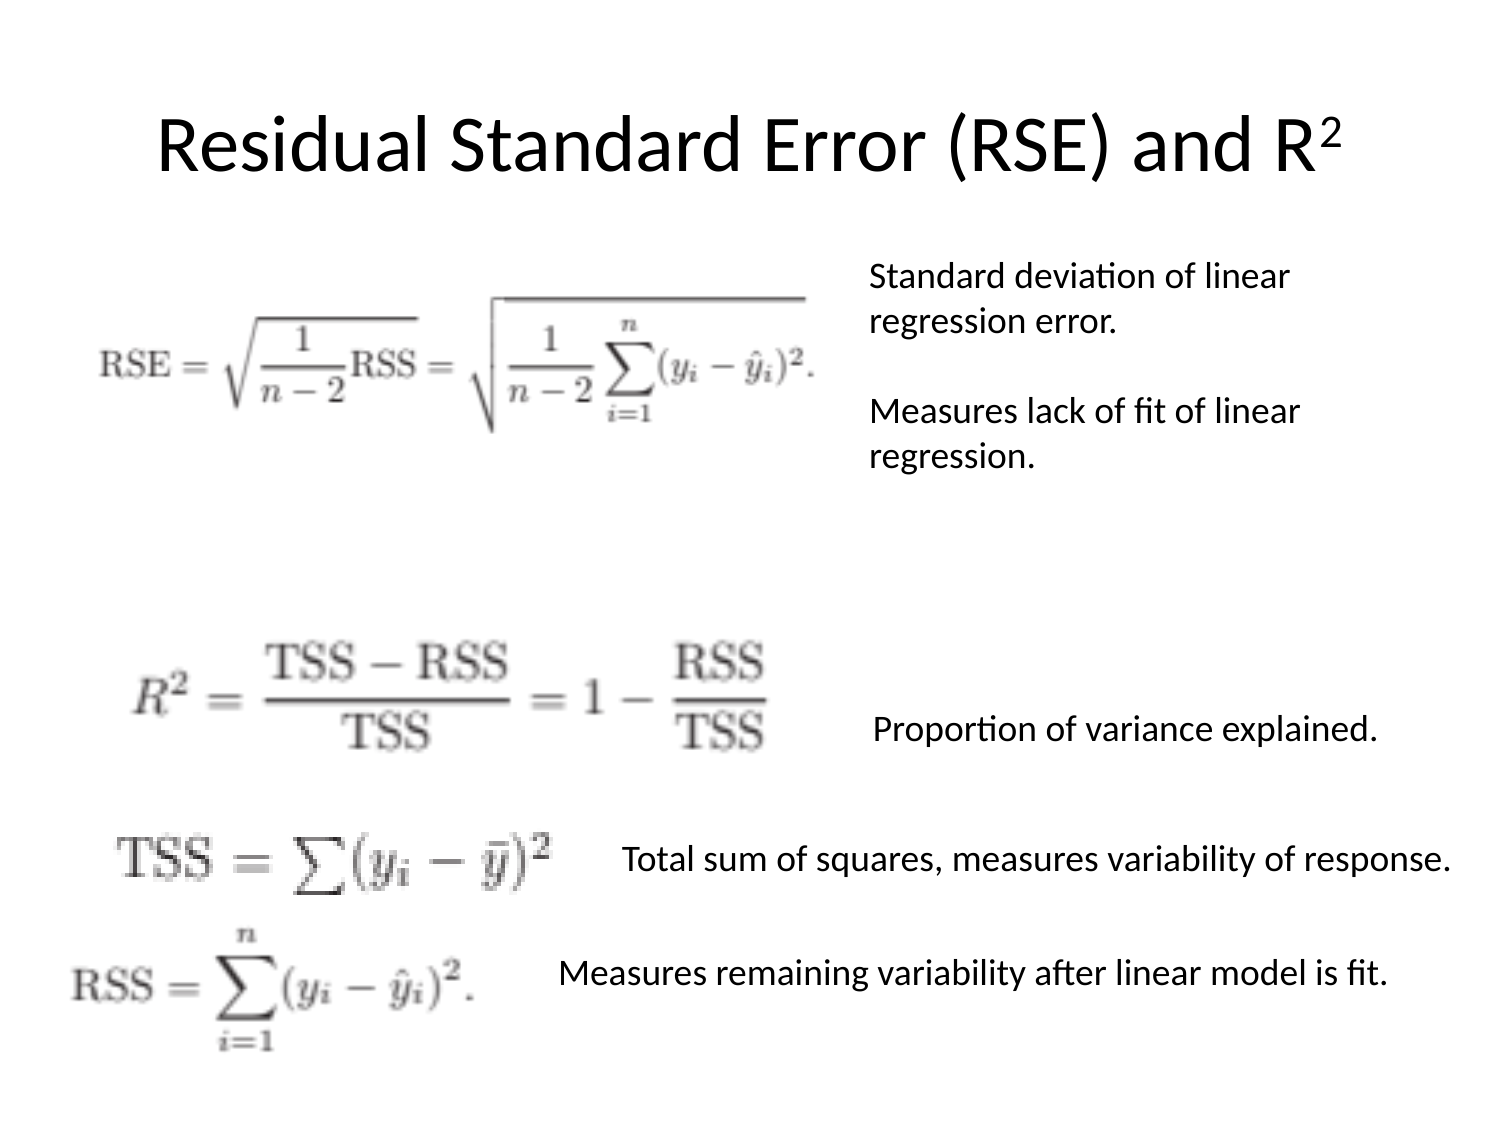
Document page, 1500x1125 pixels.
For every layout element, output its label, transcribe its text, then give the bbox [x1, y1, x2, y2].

text_box Proportion of variance explained. [858, 696, 1395, 757]
text_box Measures remaining variability after linear model is fit. [543, 941, 1405, 1001]
text_box Total sum of squares, measures variability of response. [607, 826, 1469, 887]
picture [109, 599, 843, 773]
picture [74, 281, 900, 446]
title Residual Standard Error (RSE) and R2 [75, 45, 1425, 233]
text_box Standard deviation of linear regression error. Measures lack of fit of linear regression. [854, 243, 1398, 484]
picture [55, 801, 559, 1087]
